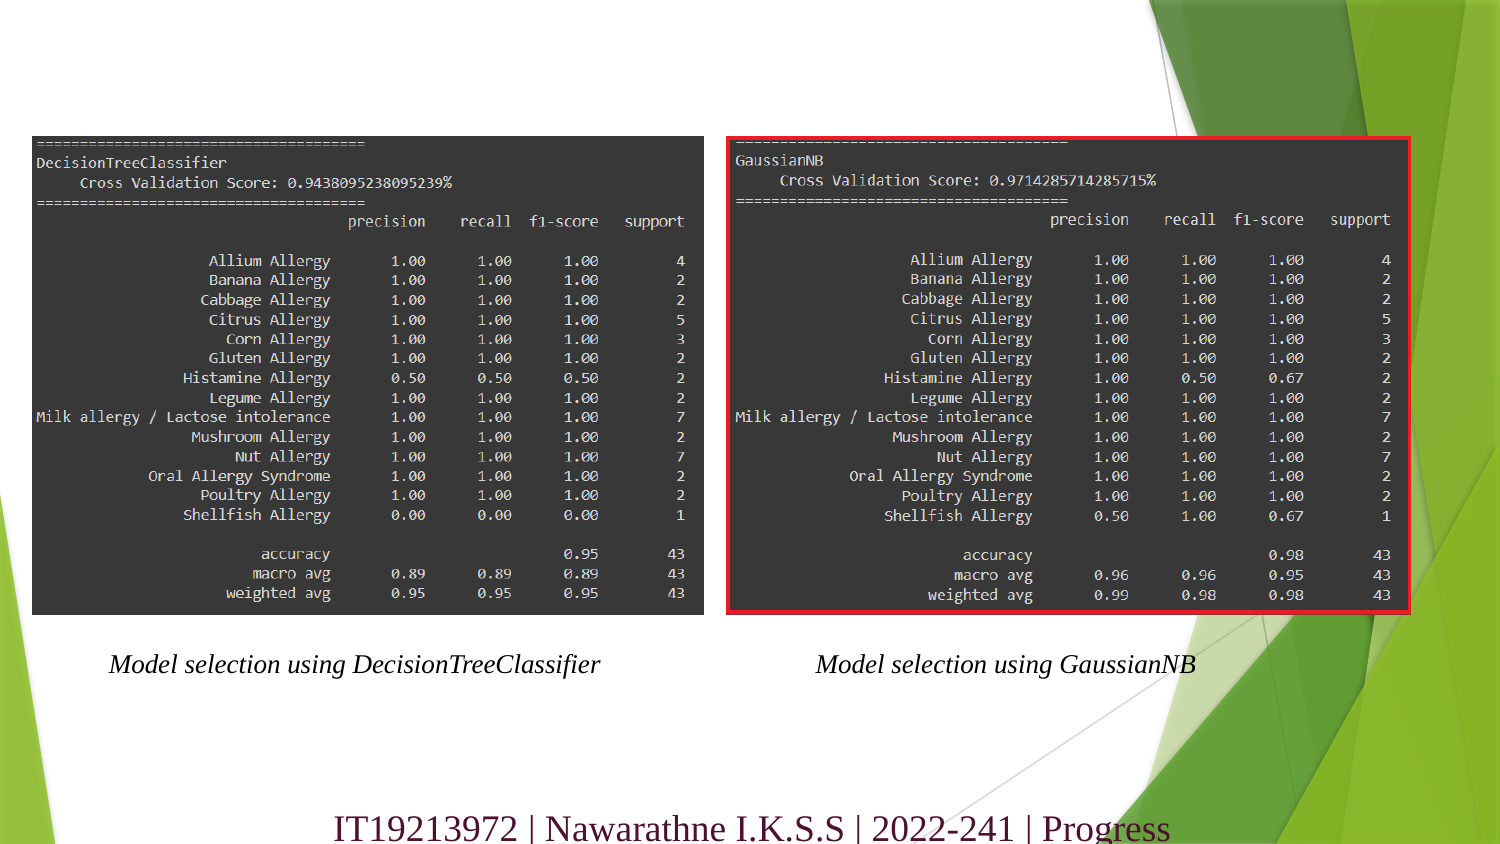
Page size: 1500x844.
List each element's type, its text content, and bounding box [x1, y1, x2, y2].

text_box IT19213972 | Nawarathne I.K.S.S | 2022-241 | Progress presentation1 [318, 782, 1212, 844]
text_box Model selection using DecisionTreeClassifier [93, 631, 704, 695]
text_box Model selection using GaussianNB [800, 631, 1411, 695]
picture [31, 136, 704, 615]
picture [725, 136, 1411, 615]
